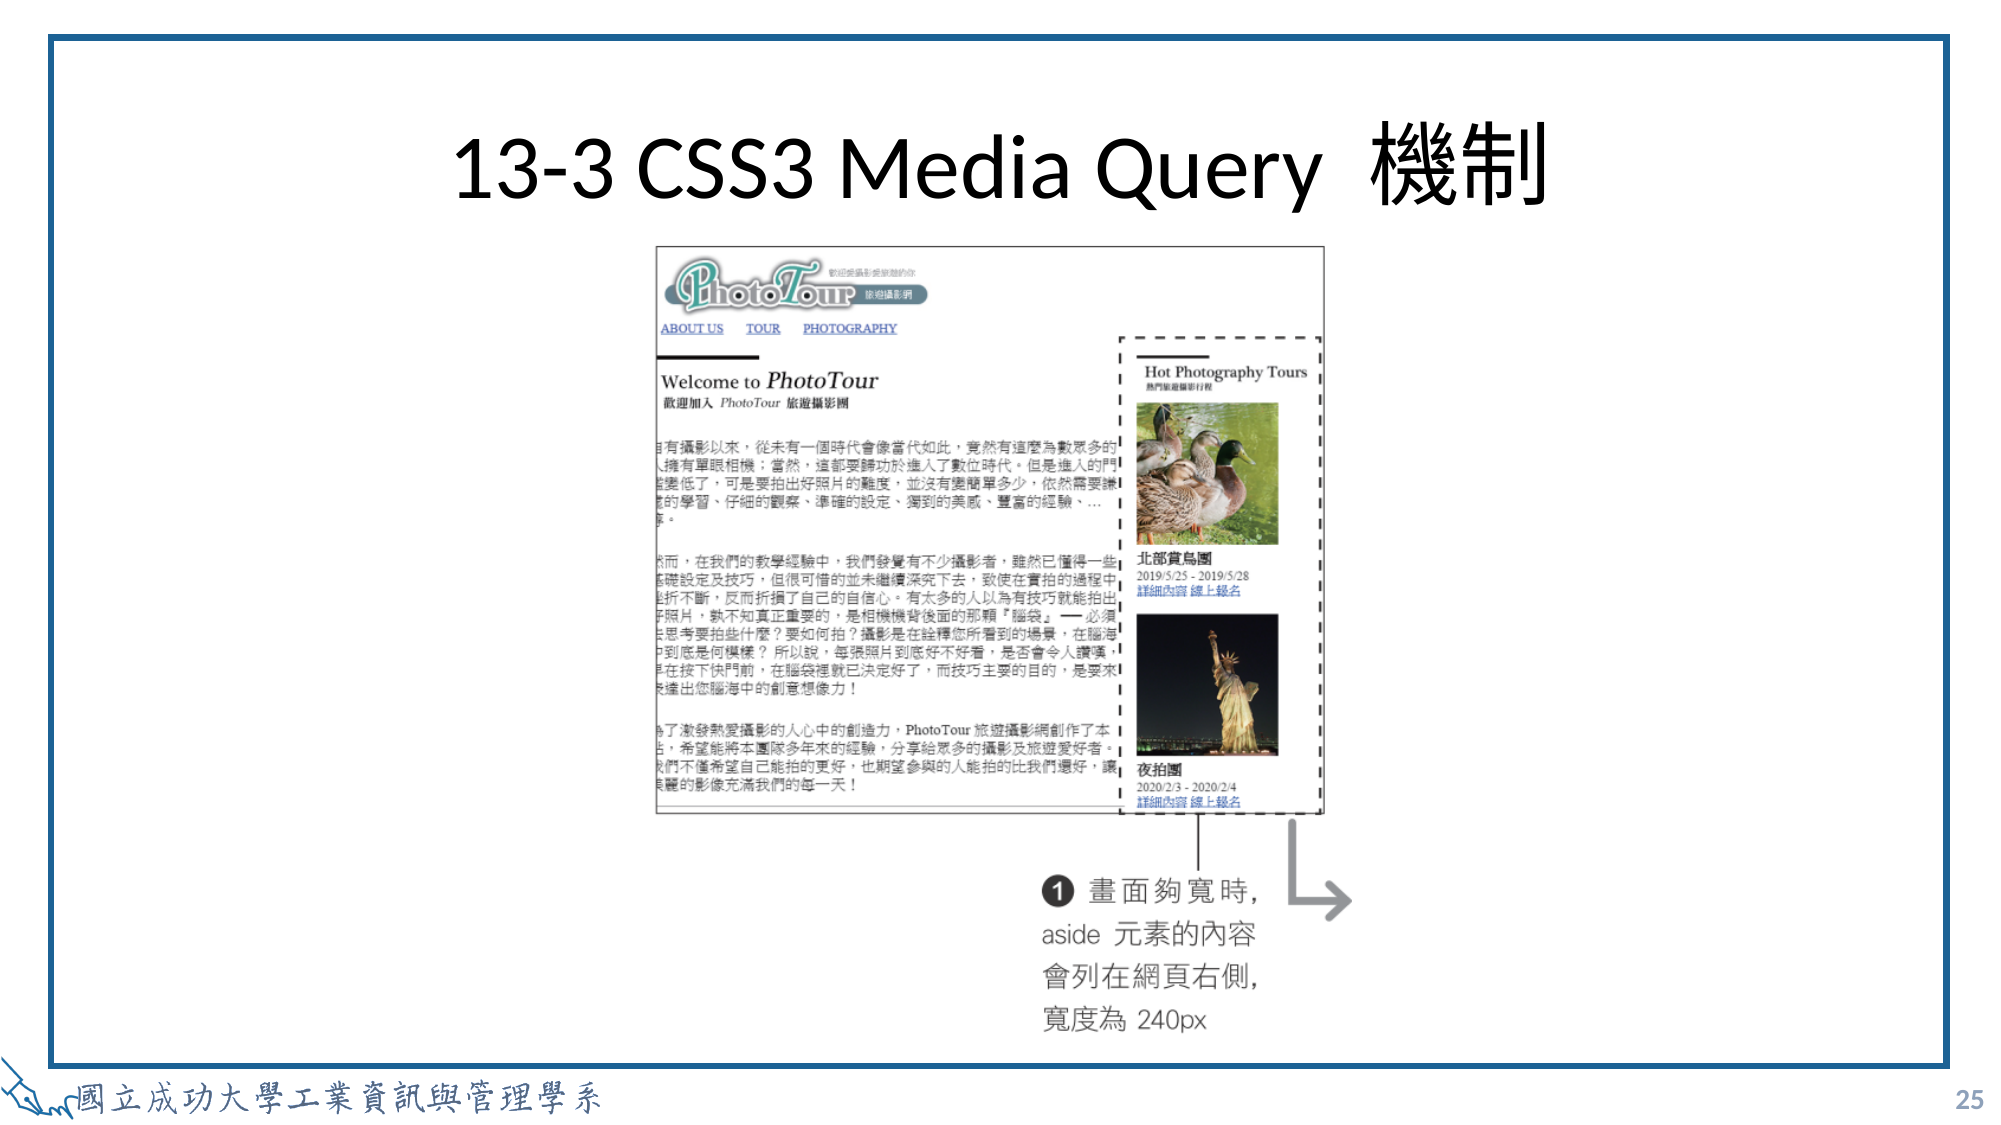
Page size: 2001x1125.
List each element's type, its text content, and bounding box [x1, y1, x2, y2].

slide_number 25 [1550, 1067, 2000, 1125]
picture [647, 239, 1352, 1038]
picture [0, 1049, 80, 1125]
title 13-3 CSS3 Media Query 機制 [137, 59, 1863, 278]
